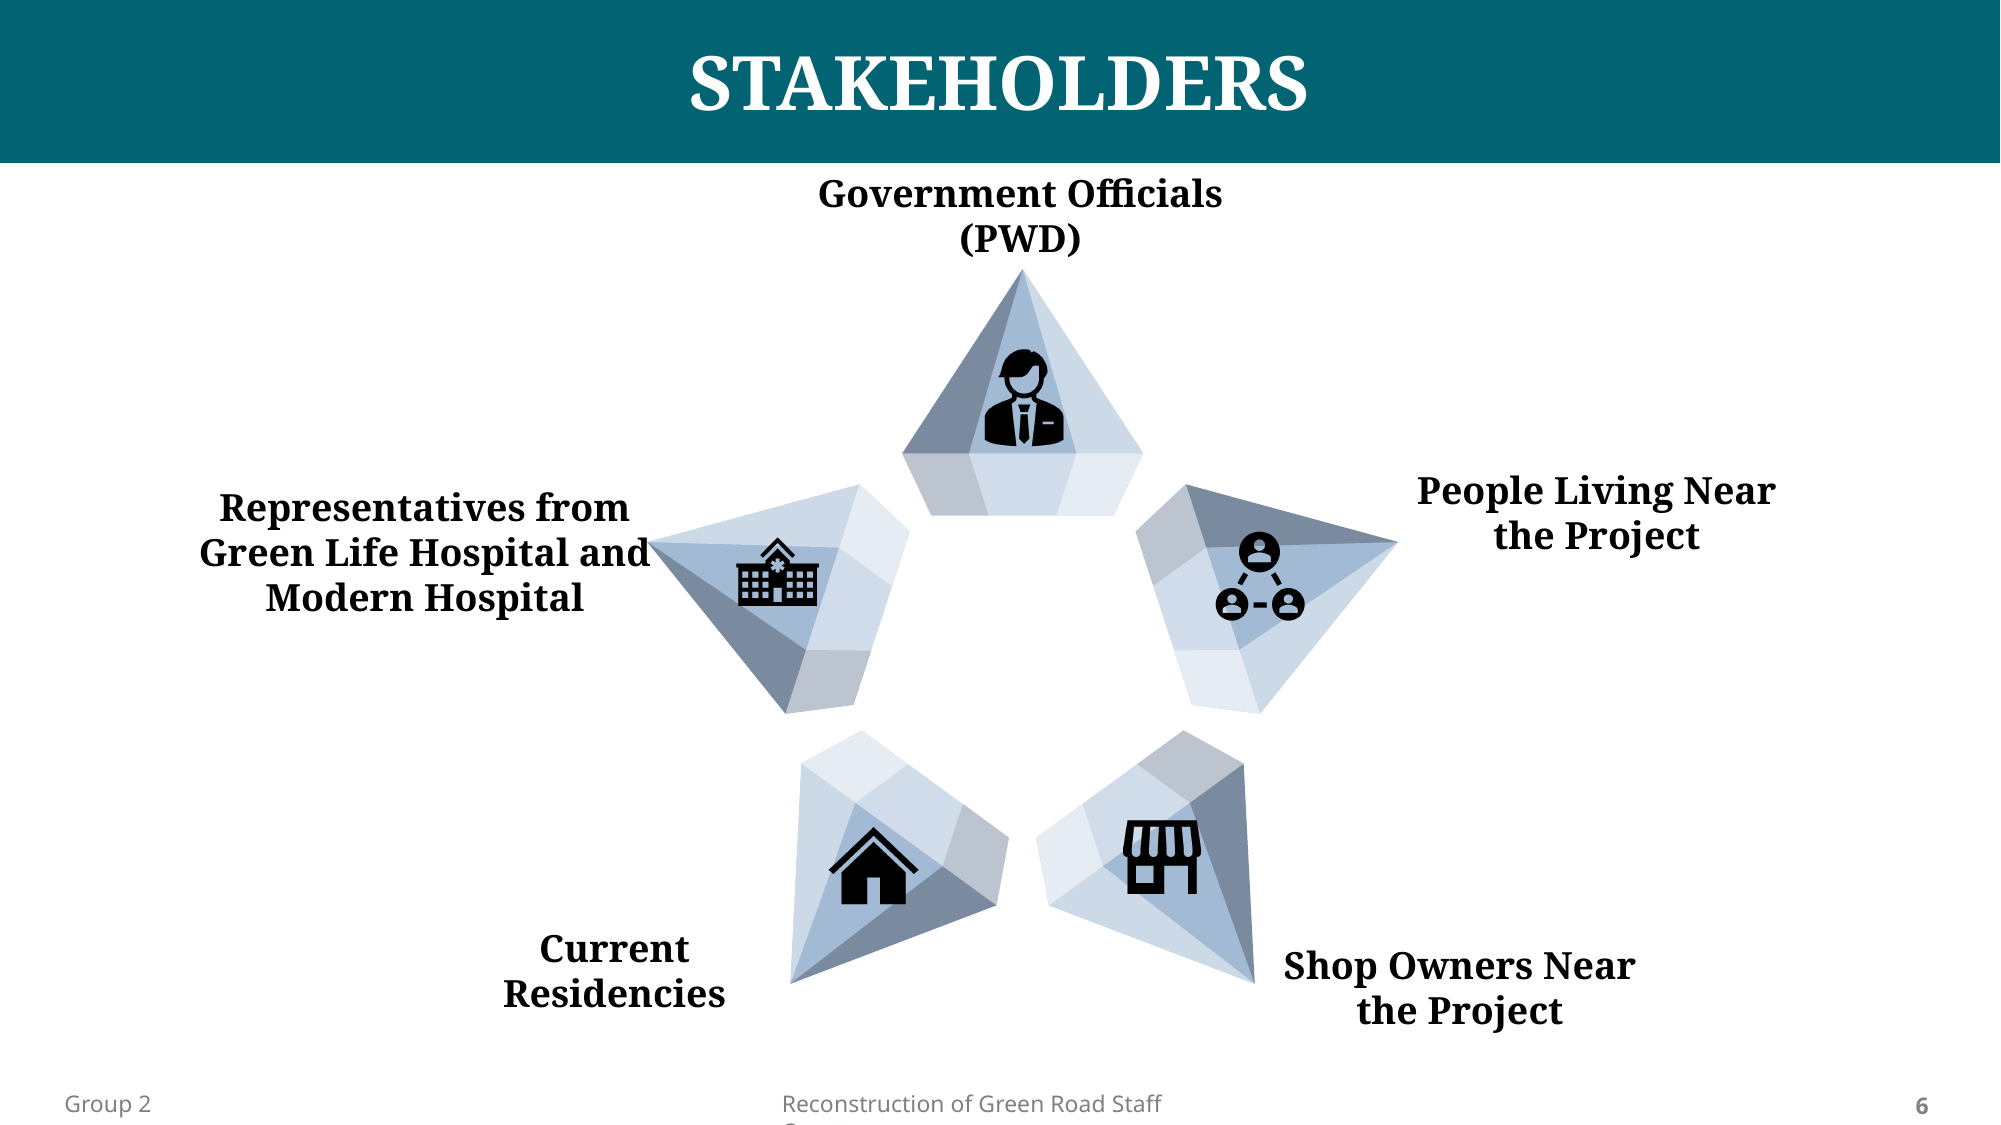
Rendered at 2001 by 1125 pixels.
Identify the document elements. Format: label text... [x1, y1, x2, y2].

picture [1109, 805, 1214, 909]
text_box Shop Owners Near the Project [1243, 934, 1677, 1039]
text_box People Living Near the Project [1403, 460, 1825, 565]
text_box STAKEHOLDERS [0, 0, 2000, 165]
text_box Government Officials (PWD) [763, 162, 1278, 267]
picture [729, 525, 826, 622]
text_box Current Residencies [424, 917, 804, 1022]
picture [964, 337, 1084, 457]
picture [1196, 513, 1323, 640]
picture [822, 814, 925, 917]
text_box Representatives from Green Life Hospital and Modern Hospital [181, 476, 641, 627]
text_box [647, 268, 1399, 985]
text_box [49, 1082, 1951, 1125]
